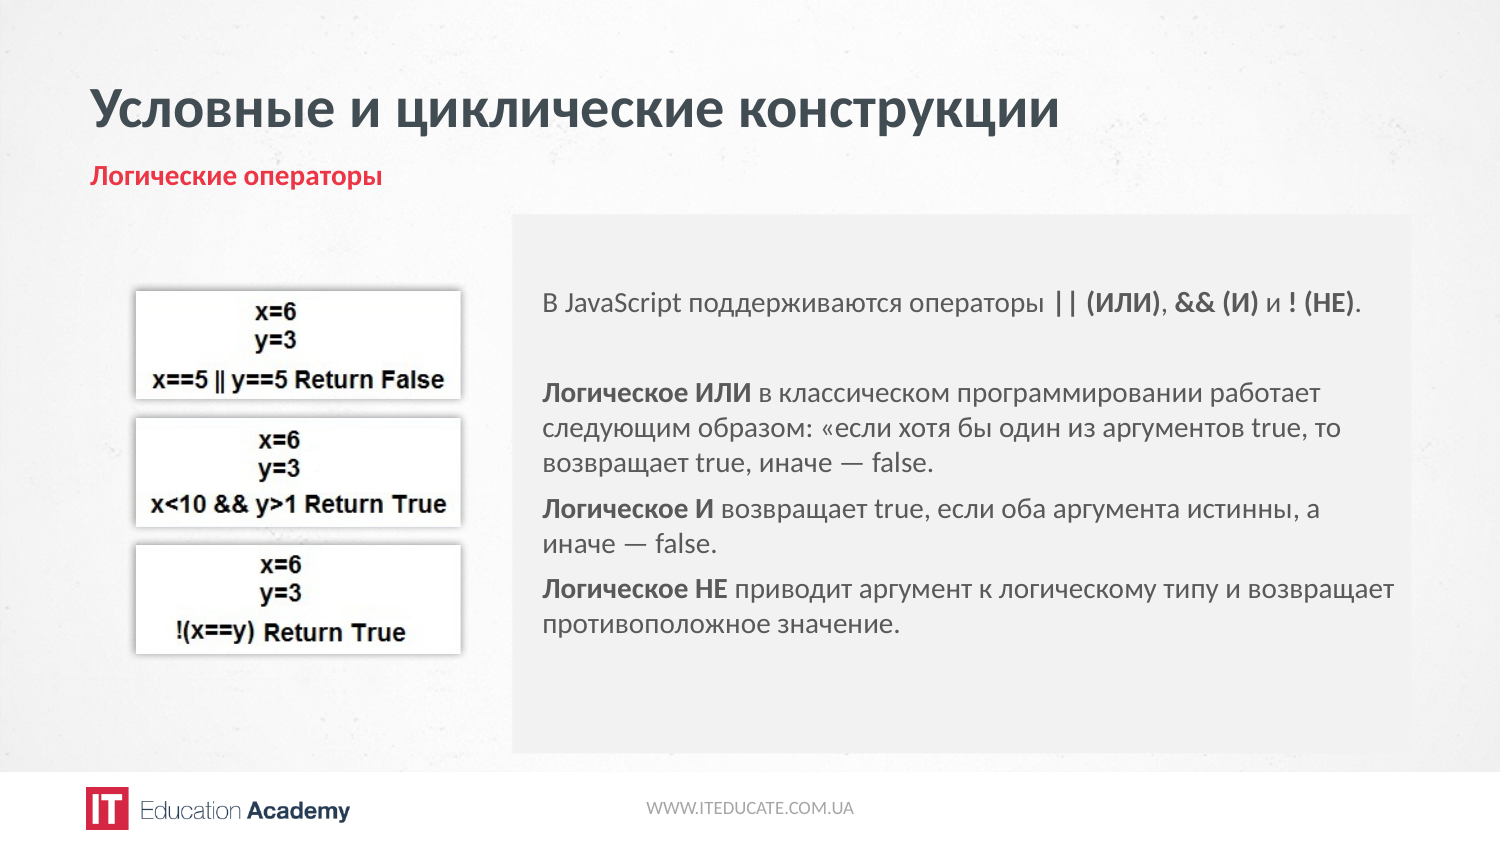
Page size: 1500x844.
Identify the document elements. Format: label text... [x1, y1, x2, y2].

footer WWW.ITEDUCATE.COM.UA [512, 784, 988, 830]
picture [0, 0, 1500, 772]
list Логические операторы [74, 148, 1442, 210]
title Условные и циклические конструкции [74, 34, 1426, 148]
text_box В JavaScript поддерживаются операторы || (ИЛИ), && (И) и ! (НЕ). Логическое ИЛИ в классическом программировании работает следующим образом: «если хотя бы один из аргументов true, то возвращает true, иначе — false. Логическое И возвращает true, если оба аргумента истинны, а иначе — false. Логическое НЕ приводит аргумент к логическому типу и возвращает противоположное значение. [512, 214, 1412, 754]
picture [85, 787, 350, 830]
